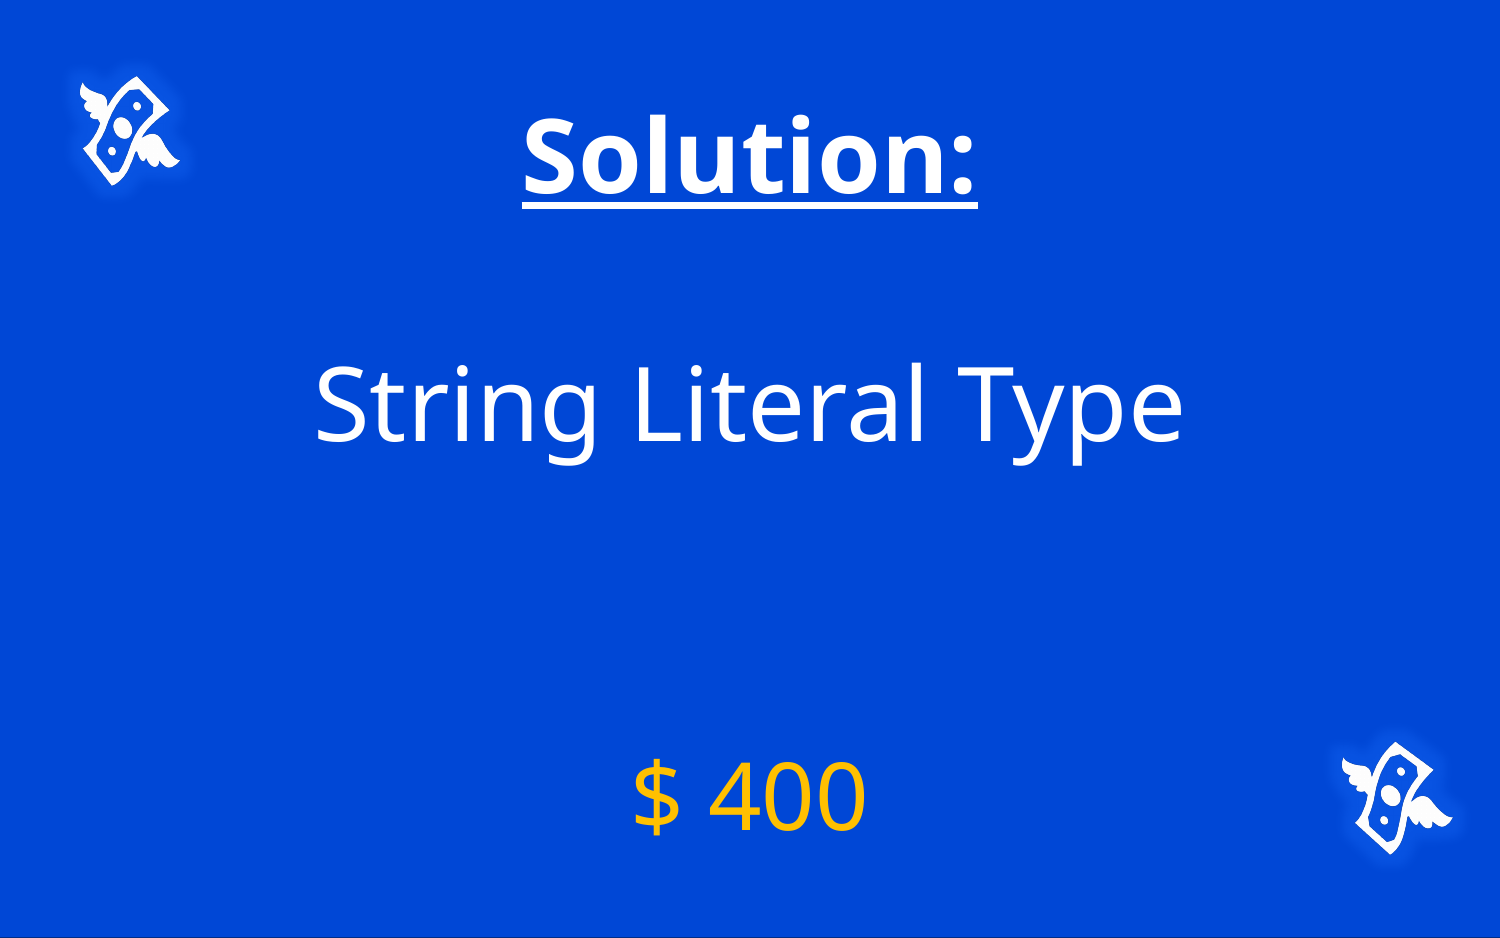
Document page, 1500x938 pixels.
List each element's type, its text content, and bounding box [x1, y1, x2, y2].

text_box Solution: String Literal Type [204, 83, 1296, 470]
picture [1339, 733, 1457, 864]
picture [66, 63, 193, 201]
text_box $ 400 [598, 729, 902, 857]
